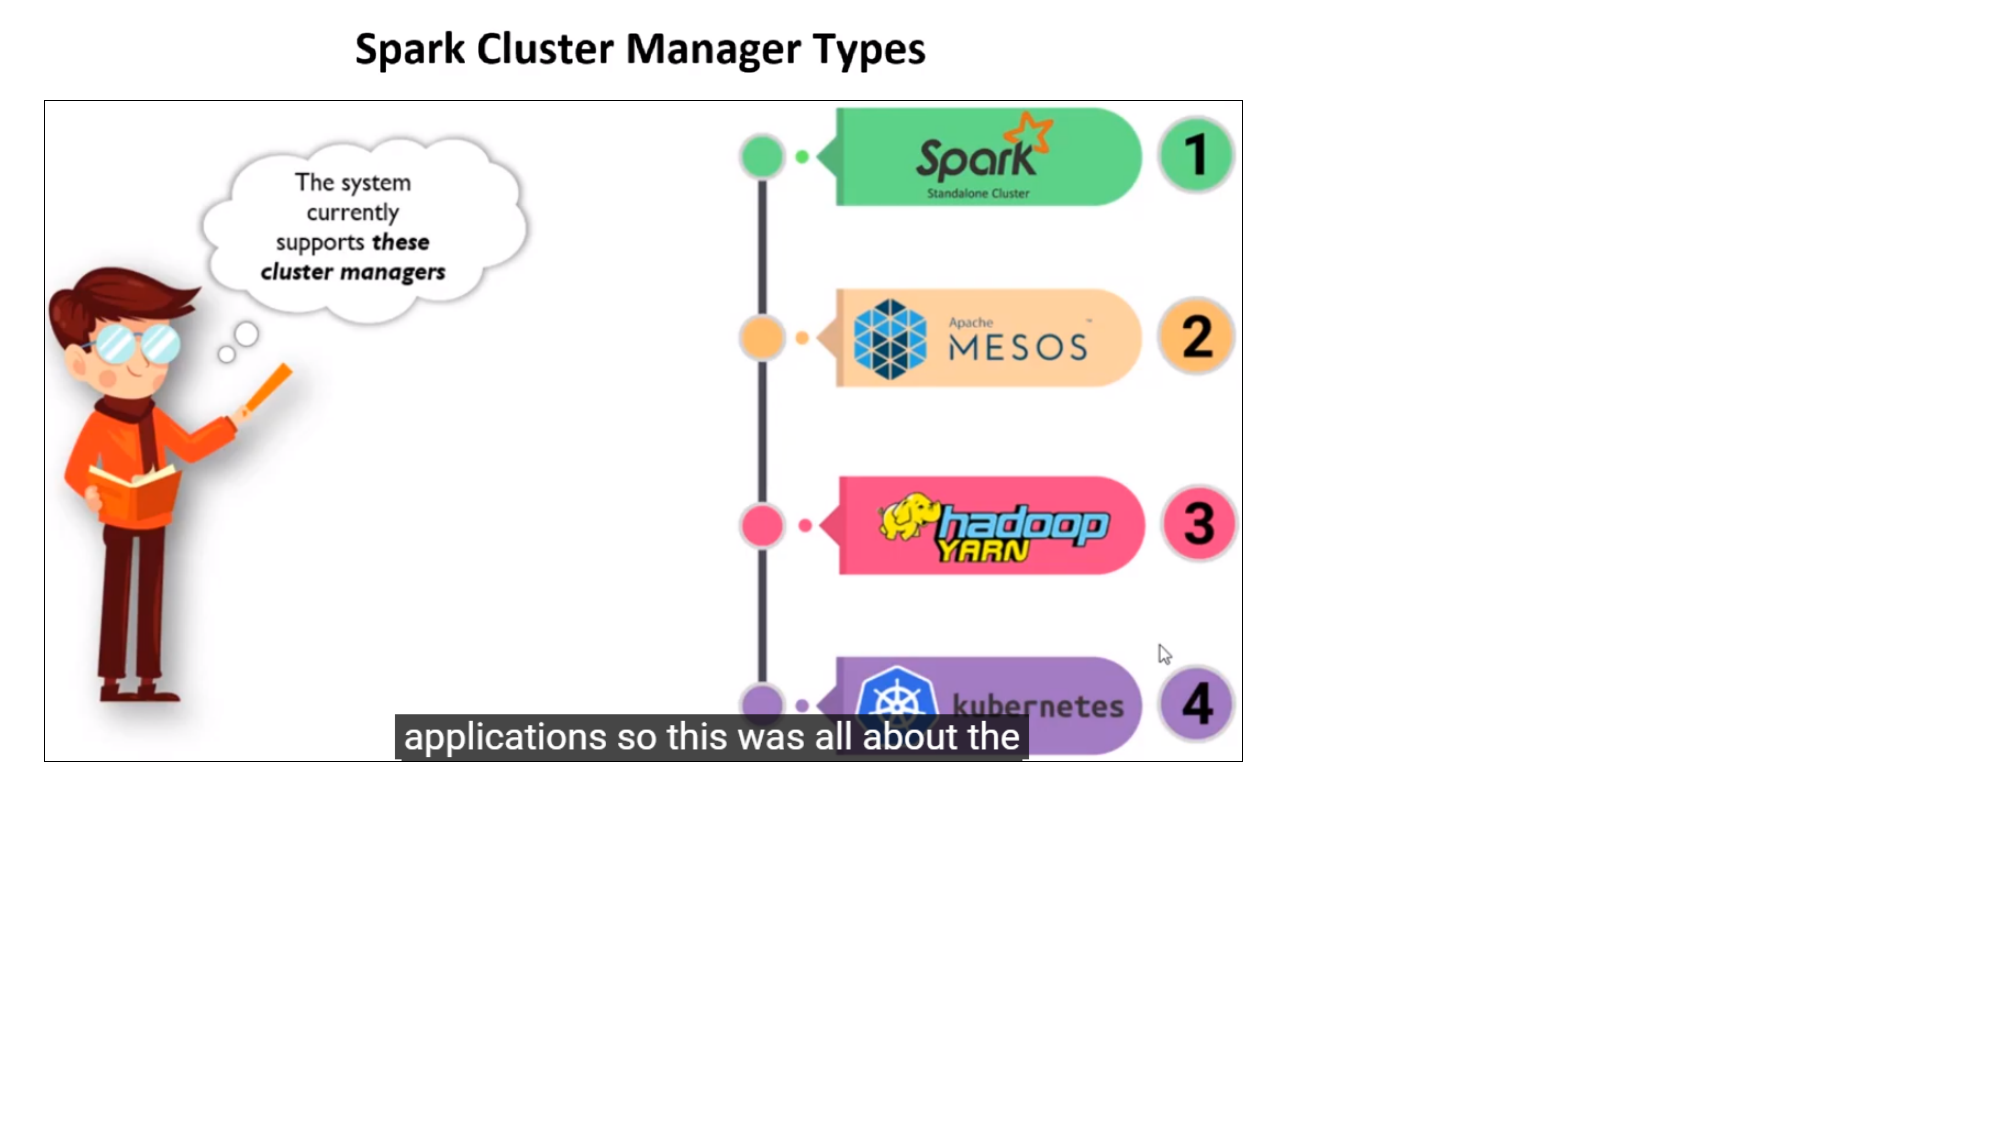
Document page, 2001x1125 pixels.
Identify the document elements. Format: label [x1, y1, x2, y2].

picture [44, 100, 1243, 762]
picture [351, 27, 936, 79]
